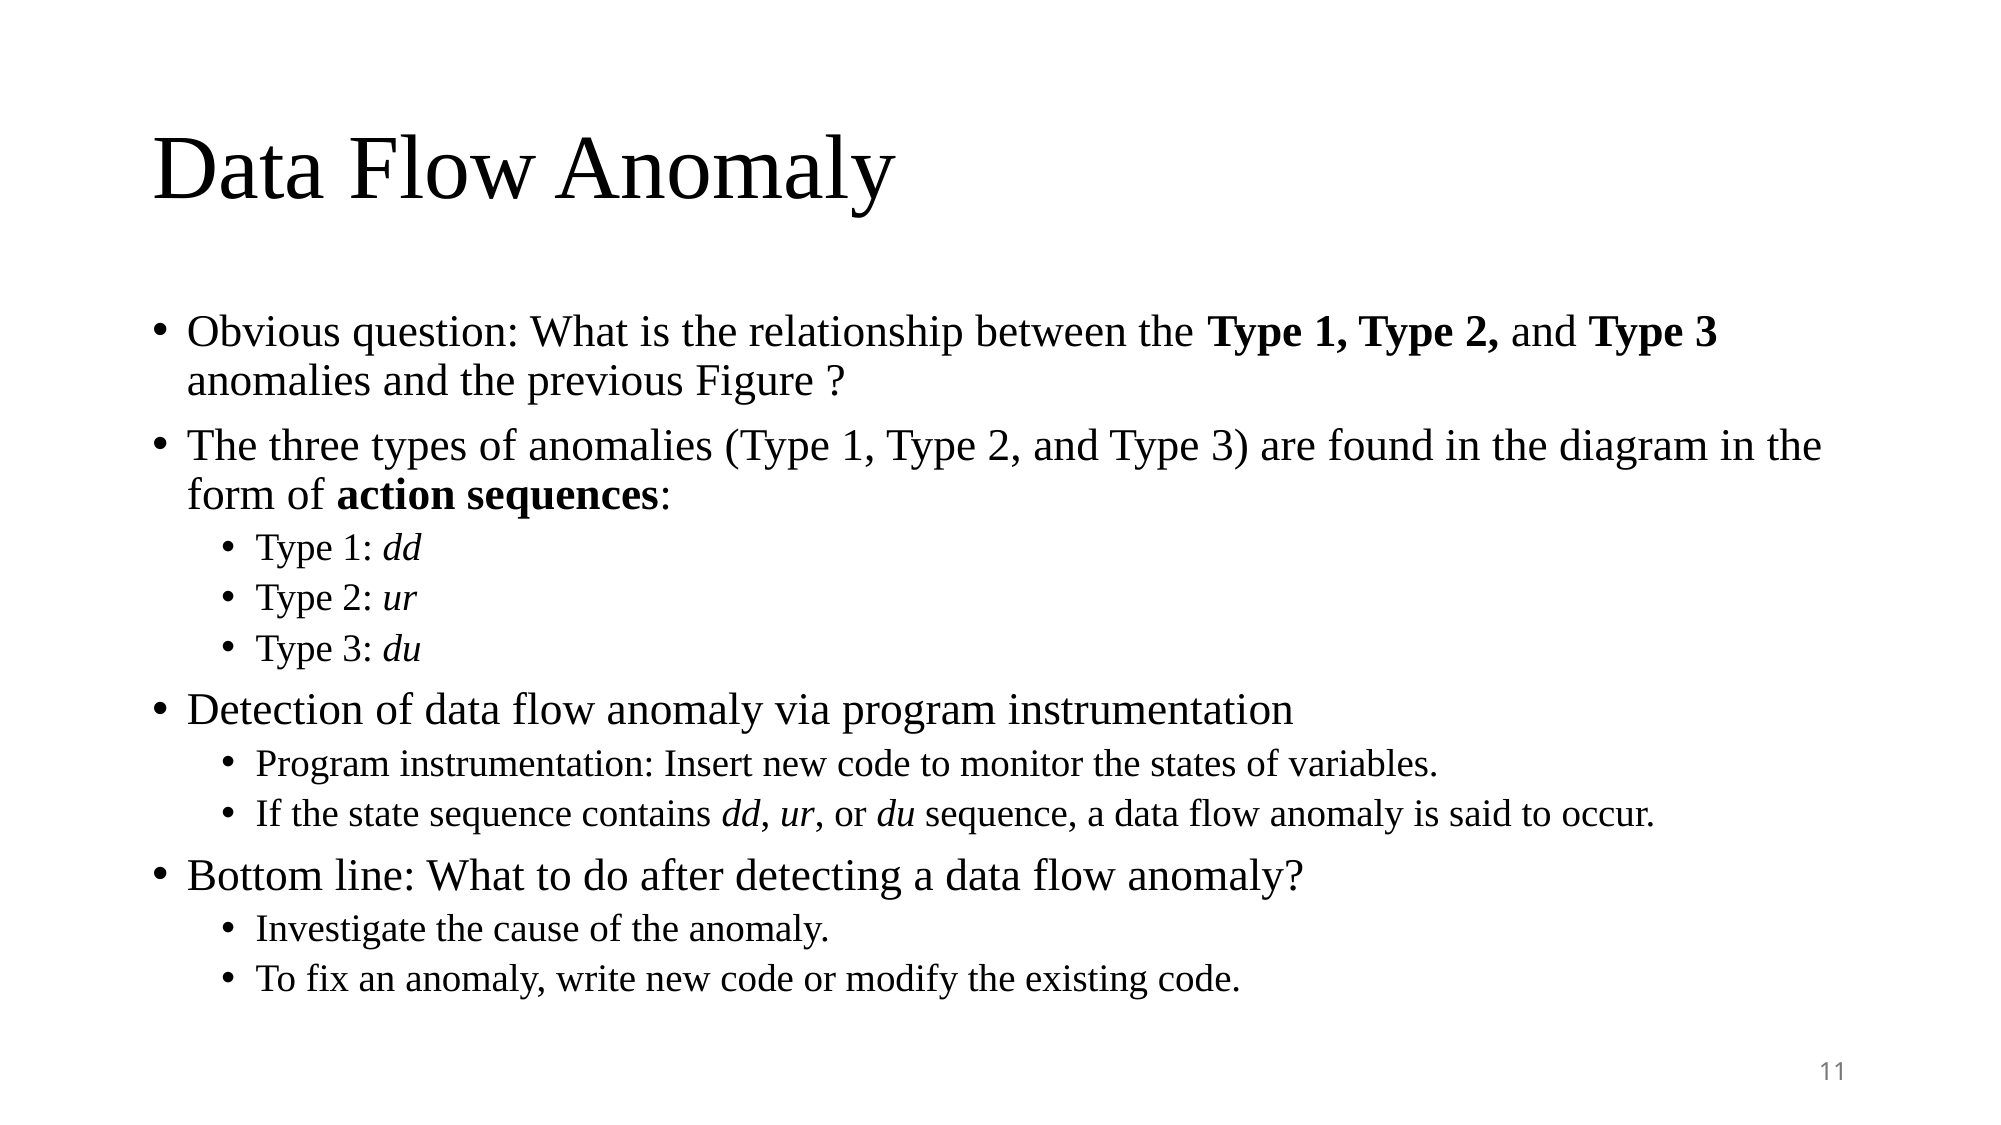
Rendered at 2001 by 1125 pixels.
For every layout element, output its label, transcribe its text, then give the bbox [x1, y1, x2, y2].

slide_number 11 [1412, 1042, 1863, 1103]
list Obvious question: What is the relationship between the Type 1, Type 2, and Type 3 anomalies and the previous Figure ? The three types of anomalies (Type 1, Type 2, and Type 3) are found in the diagram in the form of action sequences: Type 1: dd Type 2: ur Type 3: du Detection of data flow anomaly via program instrumentation Program instrumentation: Insert new code to monitor the states of variables. If the state sequence contains dd, ur, or du sequence, a data flow anomaly is said to occur. Bottom line: What to do after detecting a data flow anomaly? Investigate the cause of the anomaly. To fix an anomaly, write new code or modify the existing code. [137, 299, 1863, 1014]
title Data Flow Anomaly [137, 59, 1863, 278]
